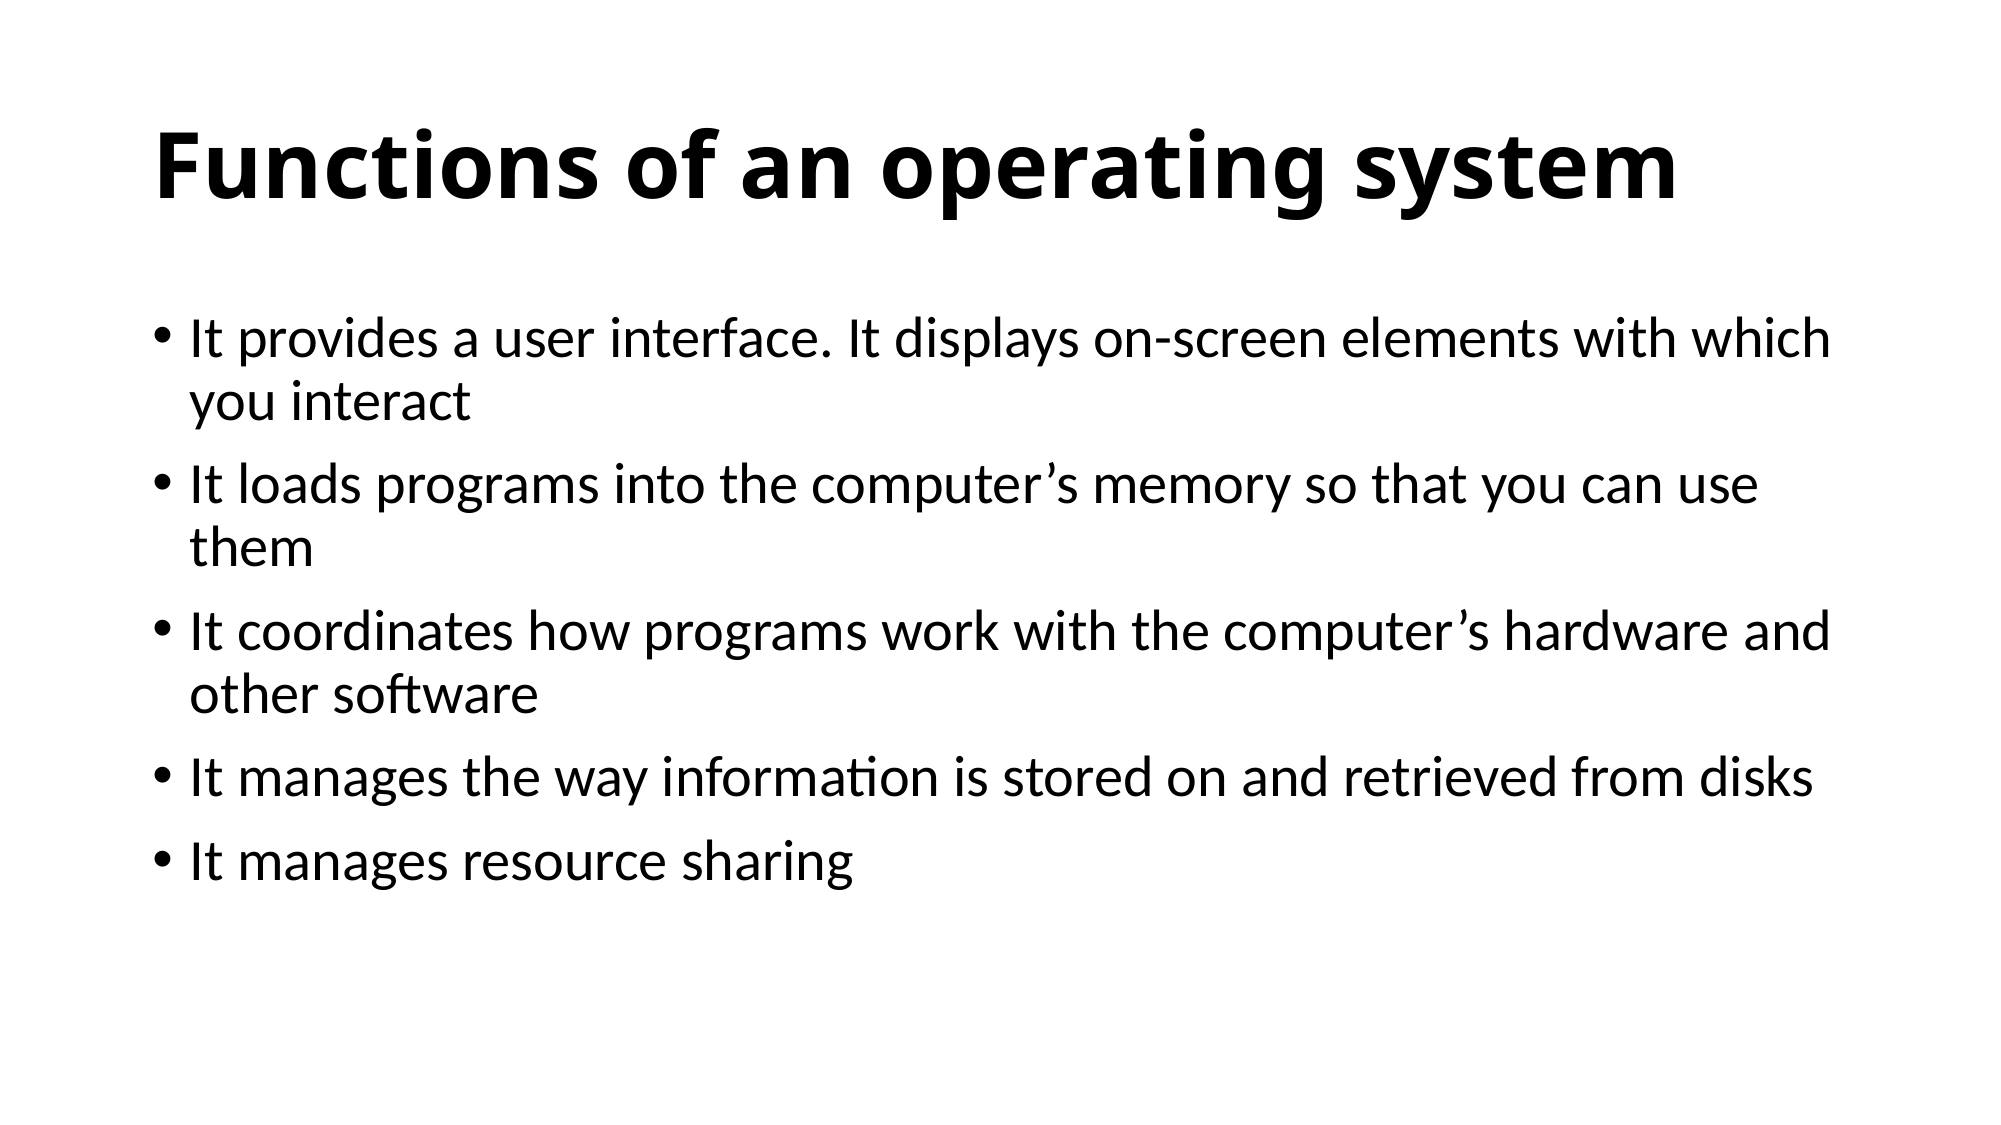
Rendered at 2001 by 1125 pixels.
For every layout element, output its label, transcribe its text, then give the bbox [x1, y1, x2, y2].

title Functions of an operating system [137, 59, 1863, 278]
list It provides a user interface. It displays on-screen elements with which you interact It loads programs into the computer’s memory so that you can use them It coordinates how programs work with the computer’s hardware and other software It manages the way information is stored on and retrieved from disks It manages resource sharing [137, 299, 1863, 1014]
